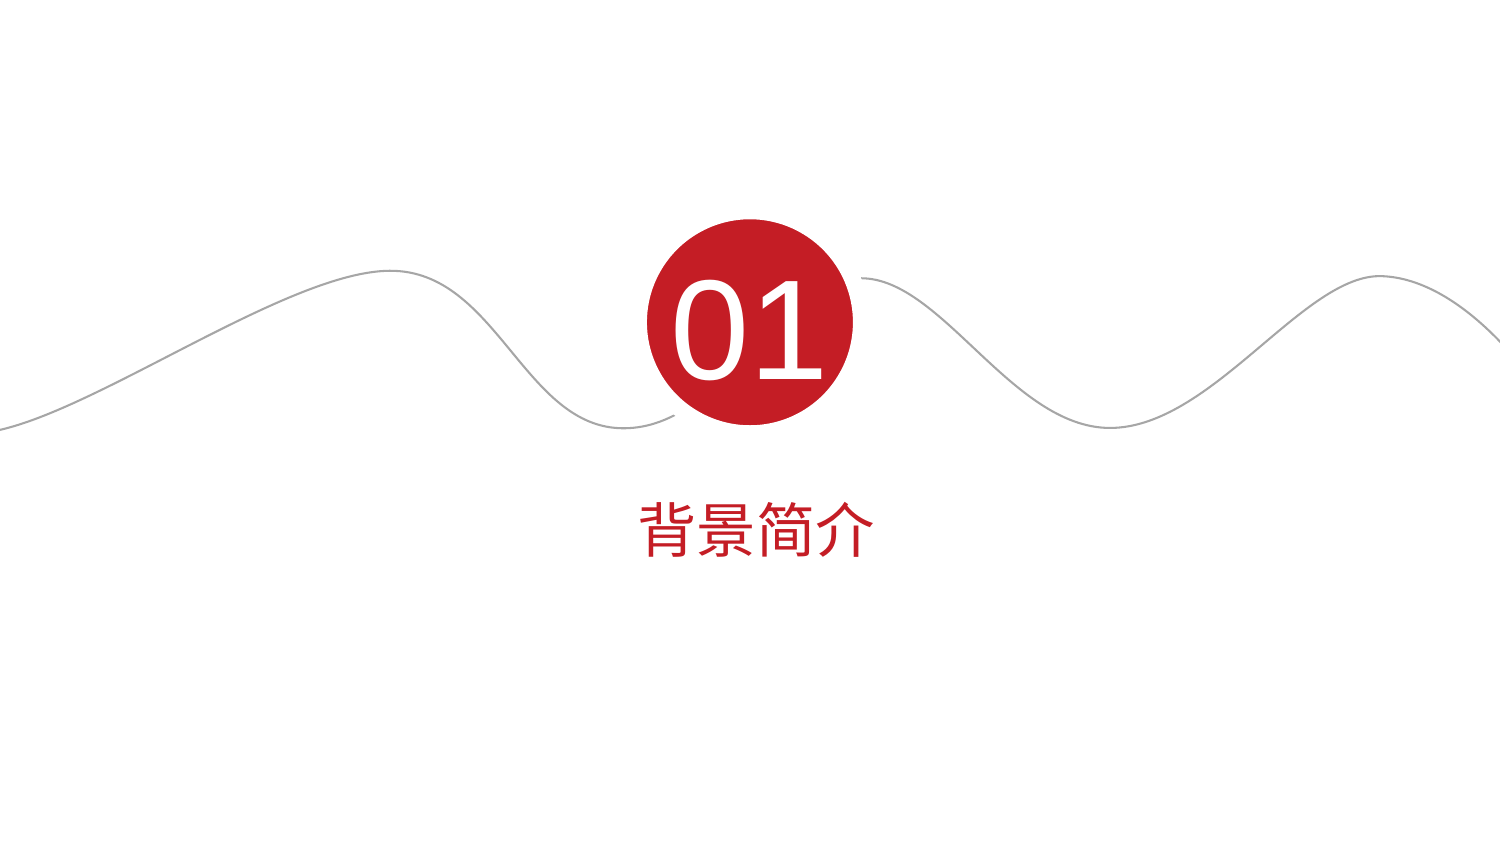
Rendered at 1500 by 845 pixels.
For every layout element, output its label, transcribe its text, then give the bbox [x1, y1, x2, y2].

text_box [638, 210, 862, 434]
text_box 背景简介 [570, 493, 942, 565]
text_box [0, 269, 638, 431]
text_box [862, 275, 1500, 439]
